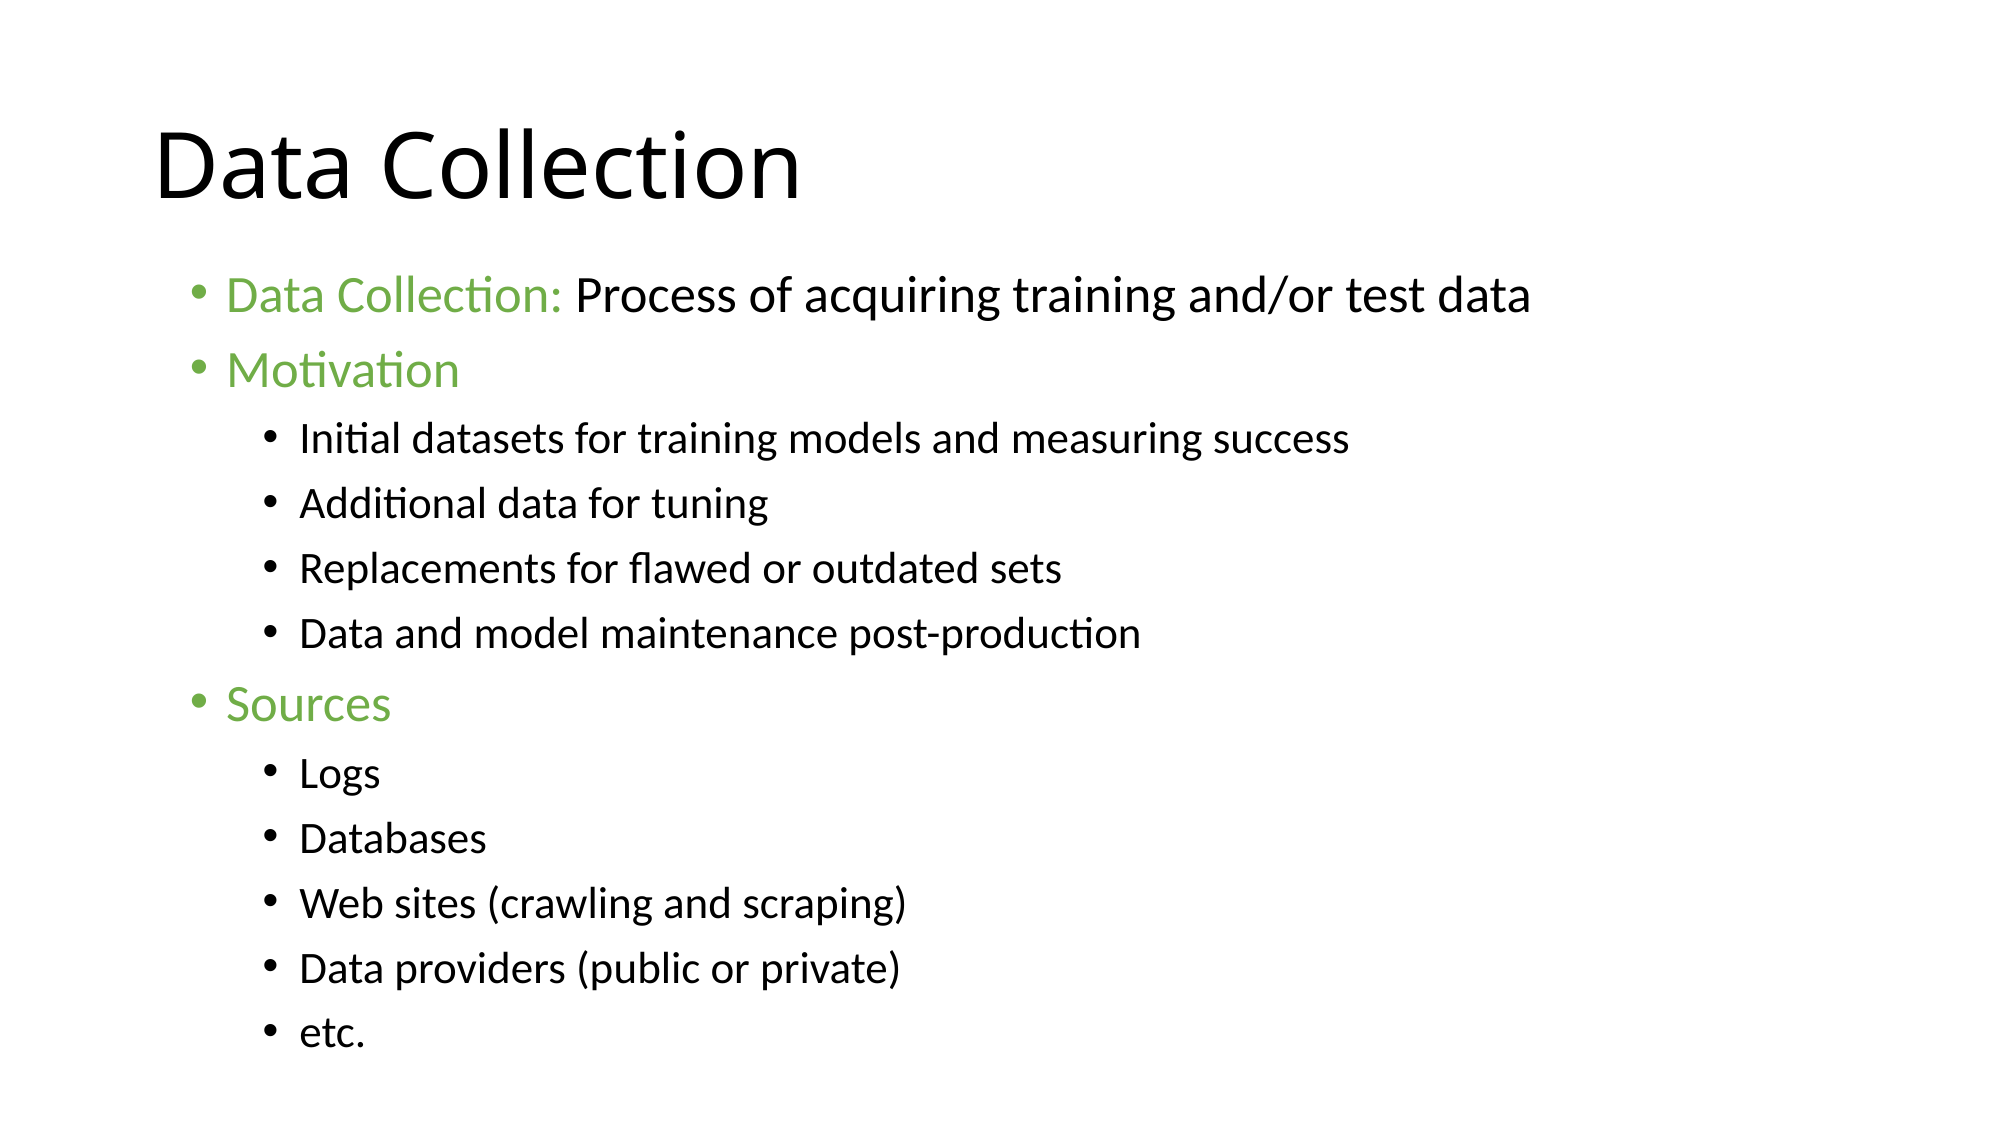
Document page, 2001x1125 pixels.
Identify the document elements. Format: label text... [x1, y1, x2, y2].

title Data Collection [137, 59, 1863, 278]
list Data Collection: Process of acquiring training and/or test data Motivation Initial datasets for training models and measuring success Additional data for tuning Replacements for flawed or outdated sets Data and model maintenance post-production Sources Logs Databases Web sites (crawling and scraping) Data providers (public or private) etc. [174, 246, 1611, 1071]
